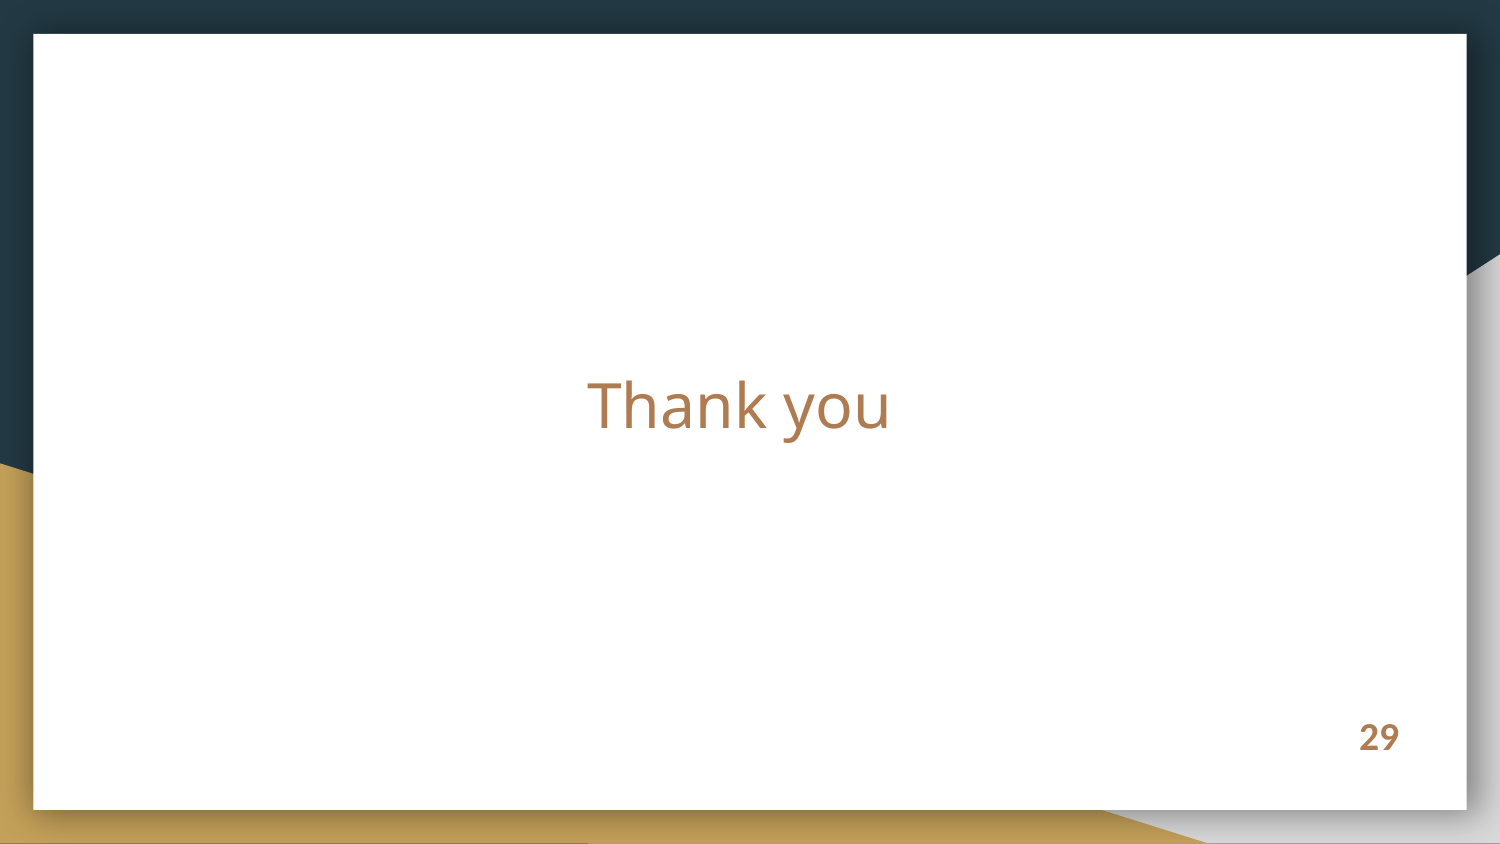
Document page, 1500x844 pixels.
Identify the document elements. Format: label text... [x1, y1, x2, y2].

title Thank you [572, 351, 1500, 509]
text_box 29 [1321, 695, 1437, 792]
